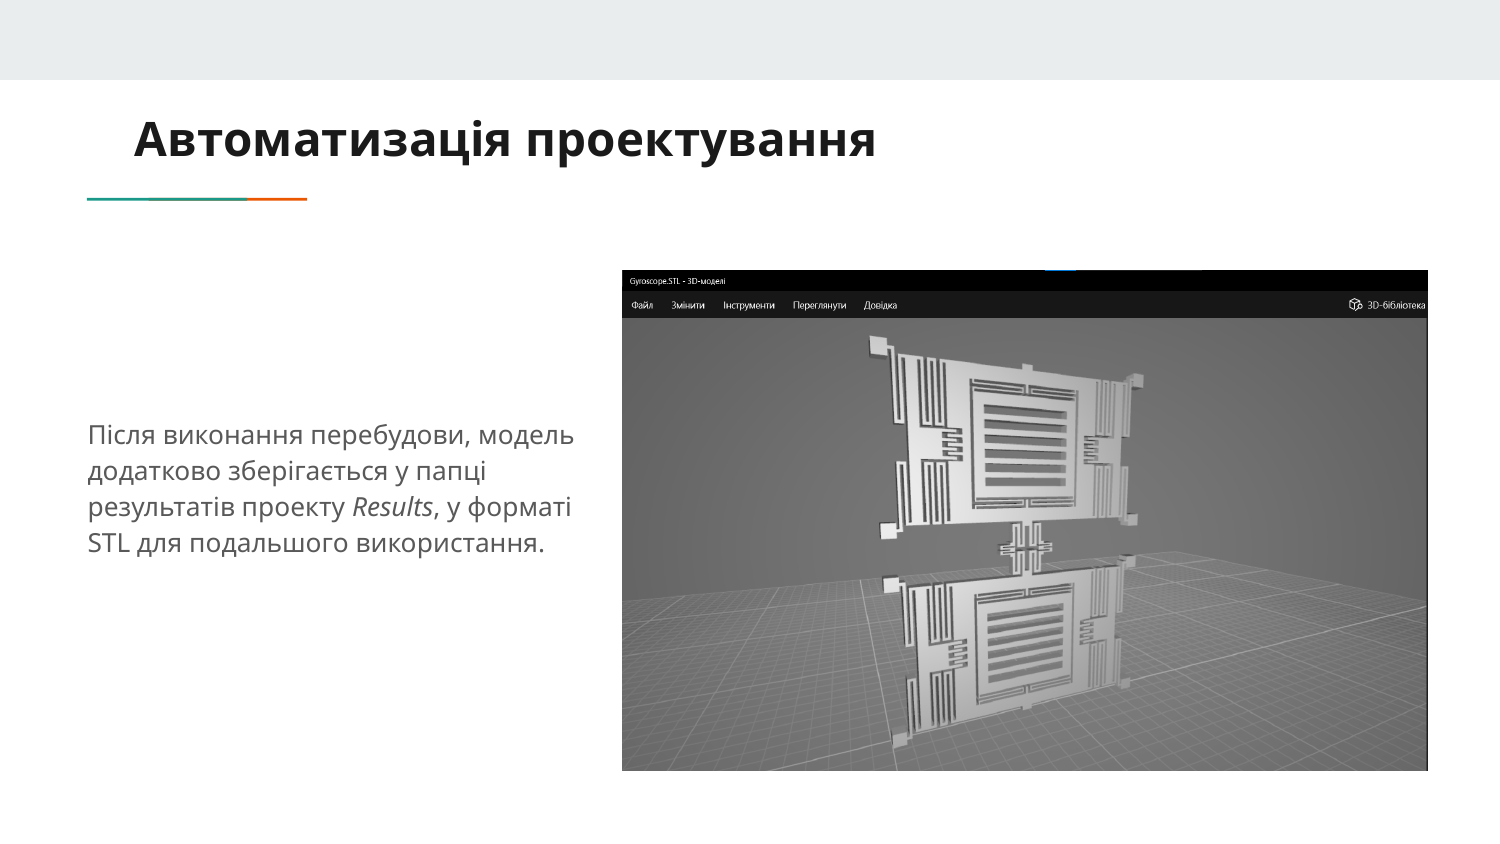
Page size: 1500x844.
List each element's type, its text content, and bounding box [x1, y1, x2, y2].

list Після виконання перебудови, модель додатково зберігається у папці результатів проекту Results, у форматі STL для подальшого використання. [72, 398, 598, 575]
picture [622, 270, 1429, 772]
title Автоматизація проектування [119, 93, 1381, 182]
